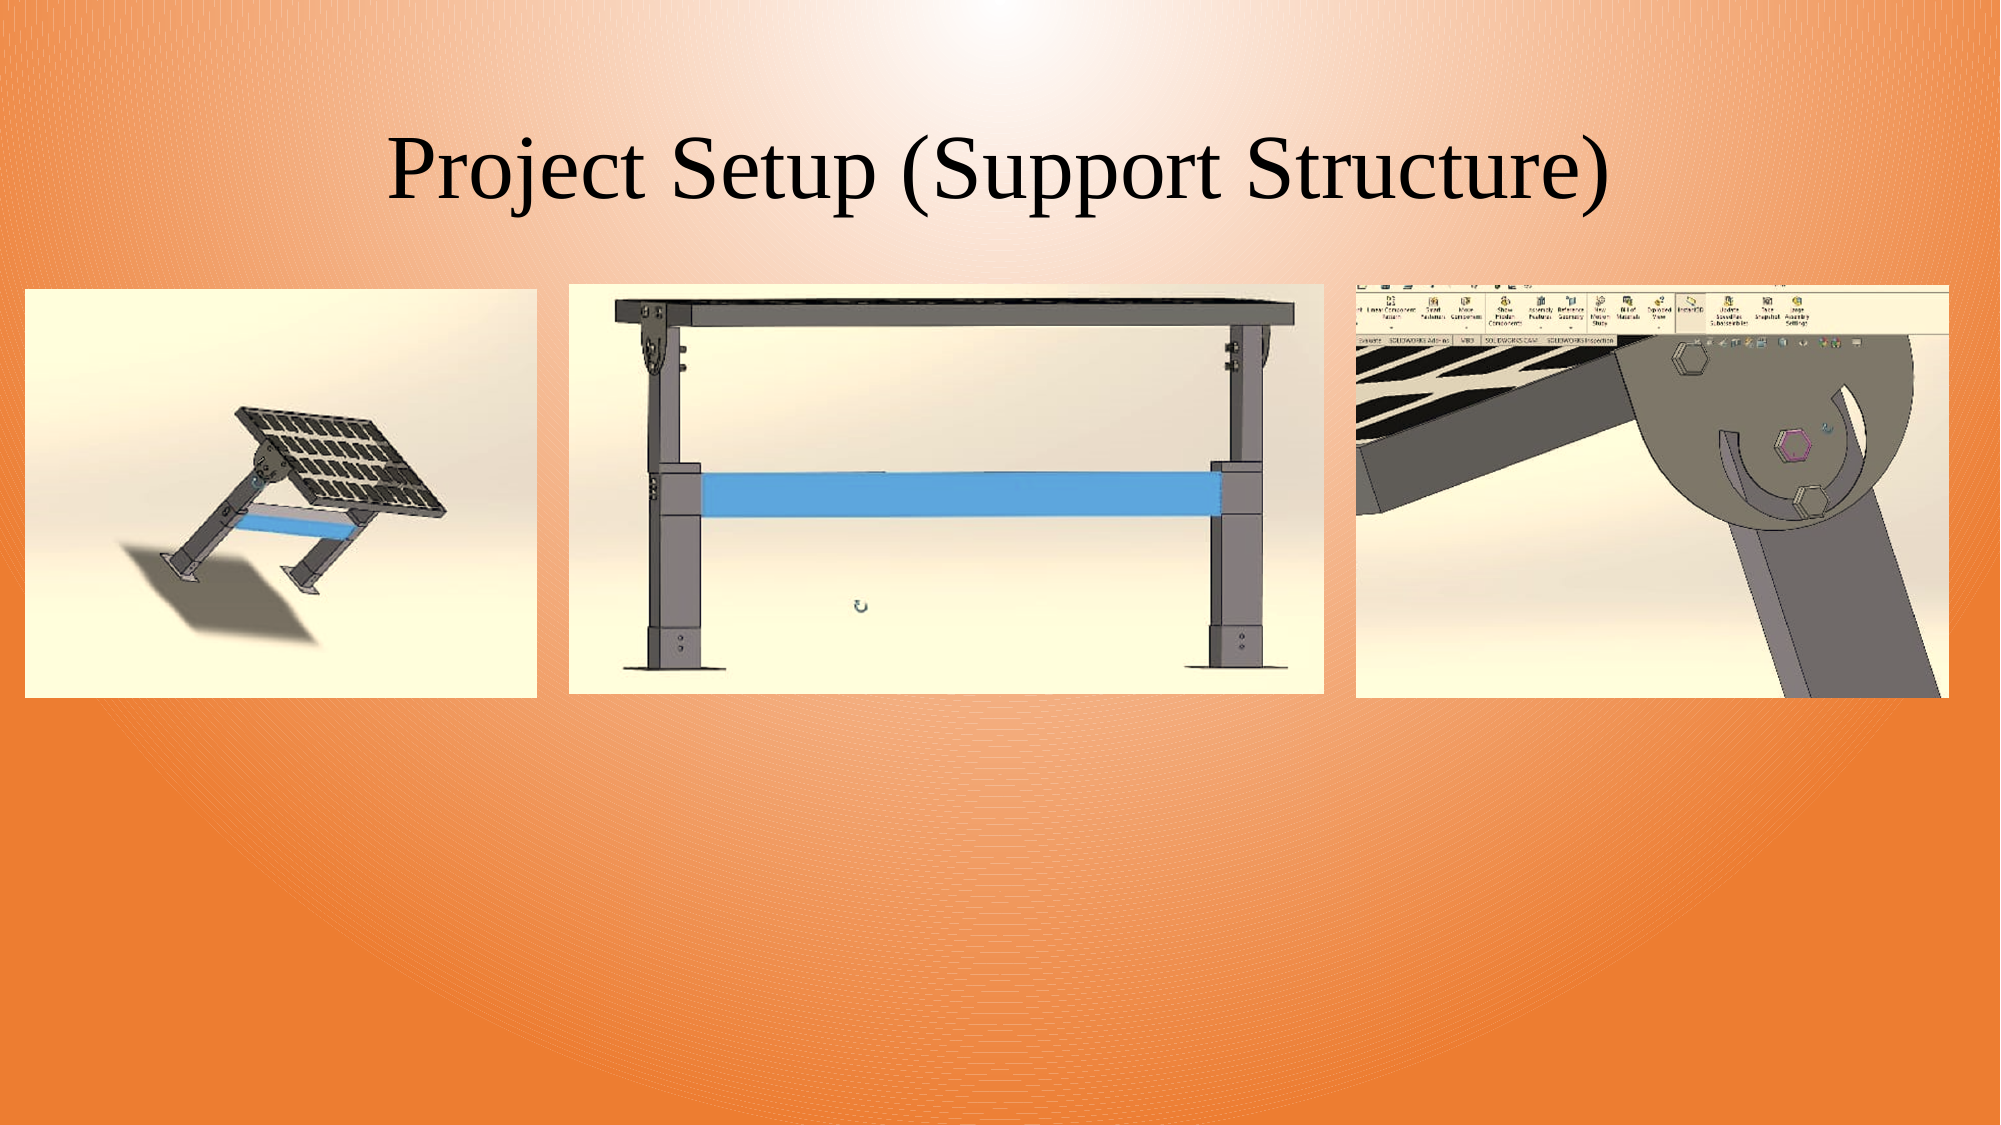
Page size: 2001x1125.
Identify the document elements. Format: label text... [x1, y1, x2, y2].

picture [569, 284, 1324, 694]
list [25, 289, 537, 698]
picture [1356, 285, 1949, 698]
title Project Setup (Support Structure) [137, 59, 1863, 278]
